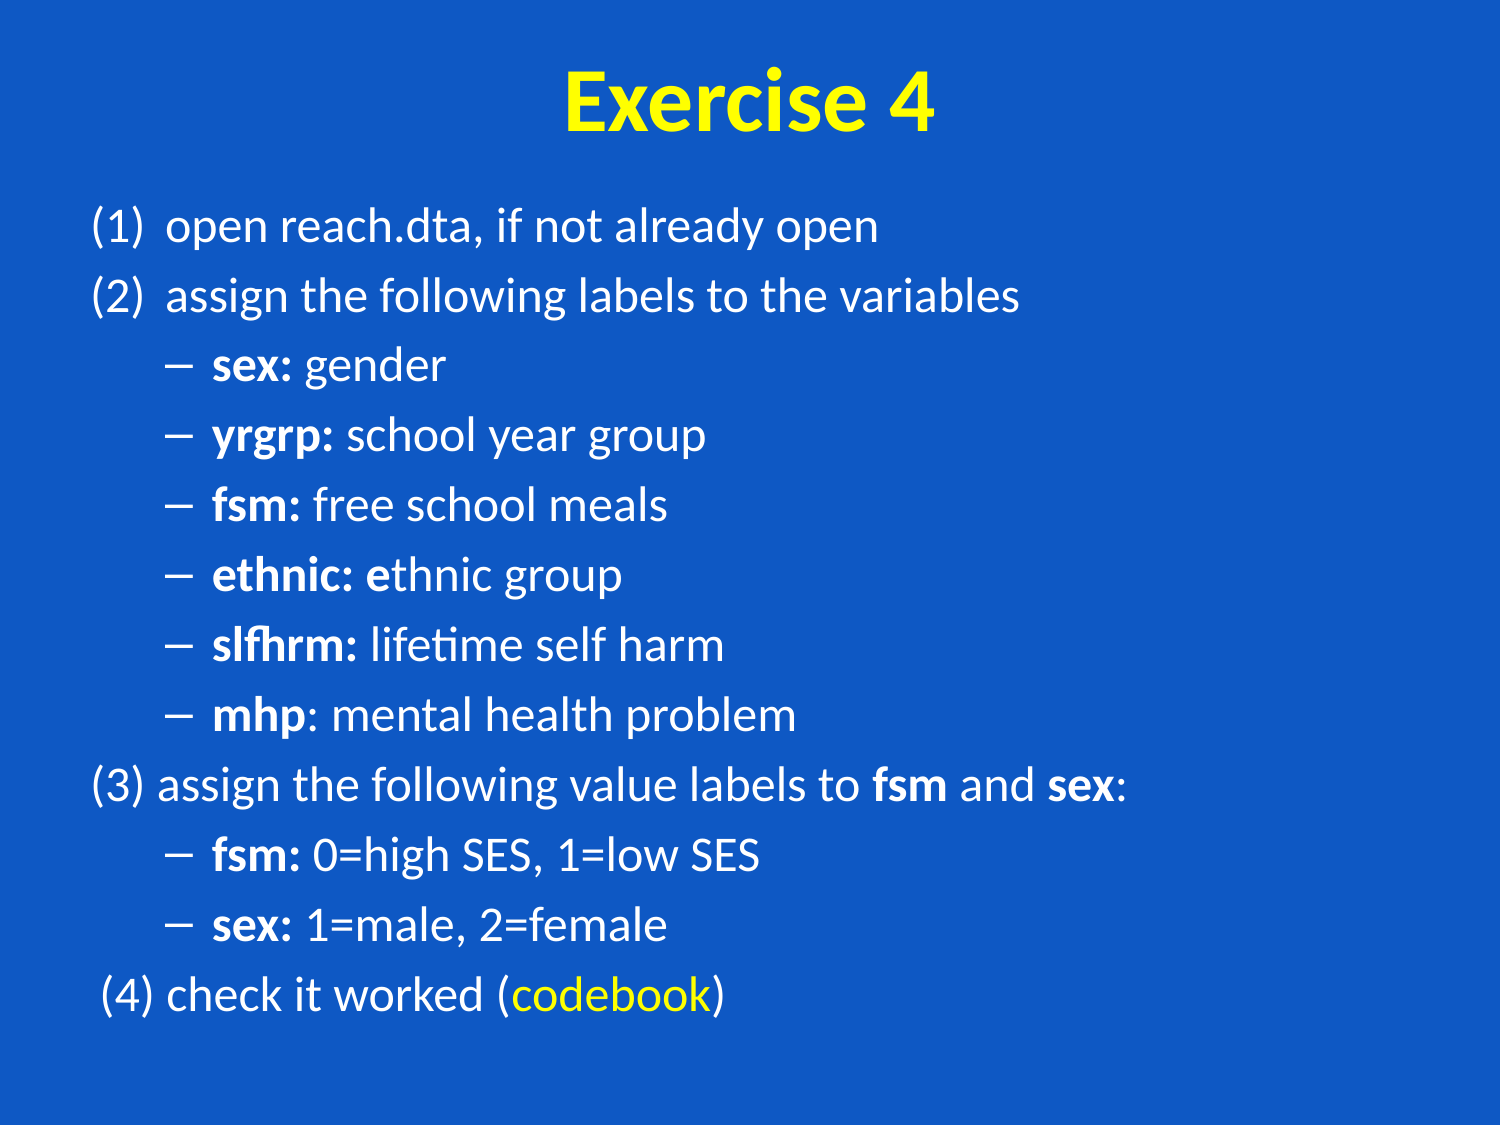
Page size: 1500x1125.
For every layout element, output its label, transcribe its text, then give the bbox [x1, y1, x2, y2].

title Exercise 4 [74, 1, 1426, 184]
list open reach.dta, if not already open assign the following labels to the variables sex: gender yrgrp: school year group fsm: free school meals ethnic: ethnic group slfhrm: lifetime self harm mhp: mental health problem (3) assign the following value labels to fsm and sex: fsm: 0=high SES, 1=low SES sex: 1=male, 2=female (4) check it worked (codebook) [74, 184, 1426, 1071]
